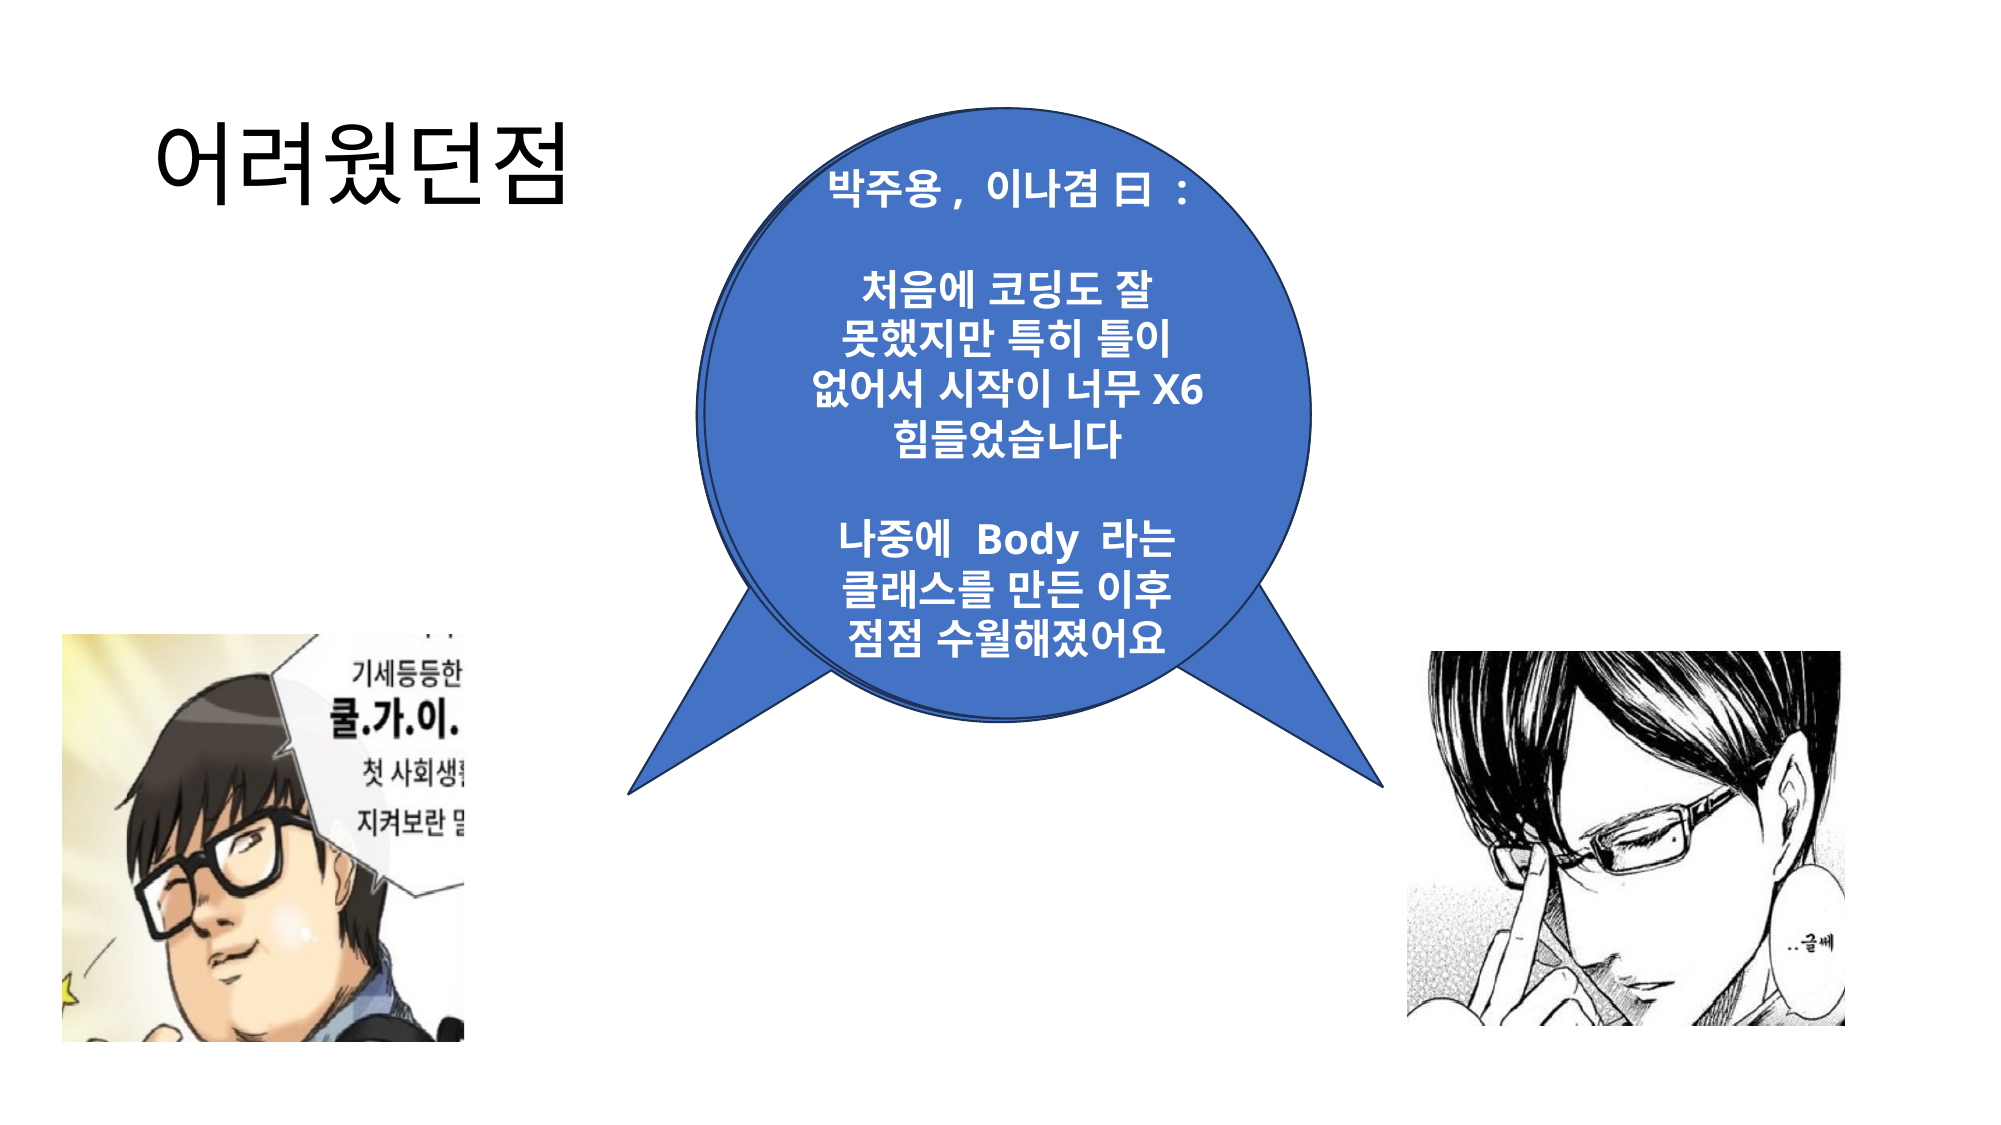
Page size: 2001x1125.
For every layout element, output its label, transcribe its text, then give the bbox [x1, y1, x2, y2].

title 어려웠던점 [137, 59, 1863, 278]
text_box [696, 108, 1311, 723]
picture [62, 634, 469, 1042]
picture [1407, 651, 1845, 1026]
